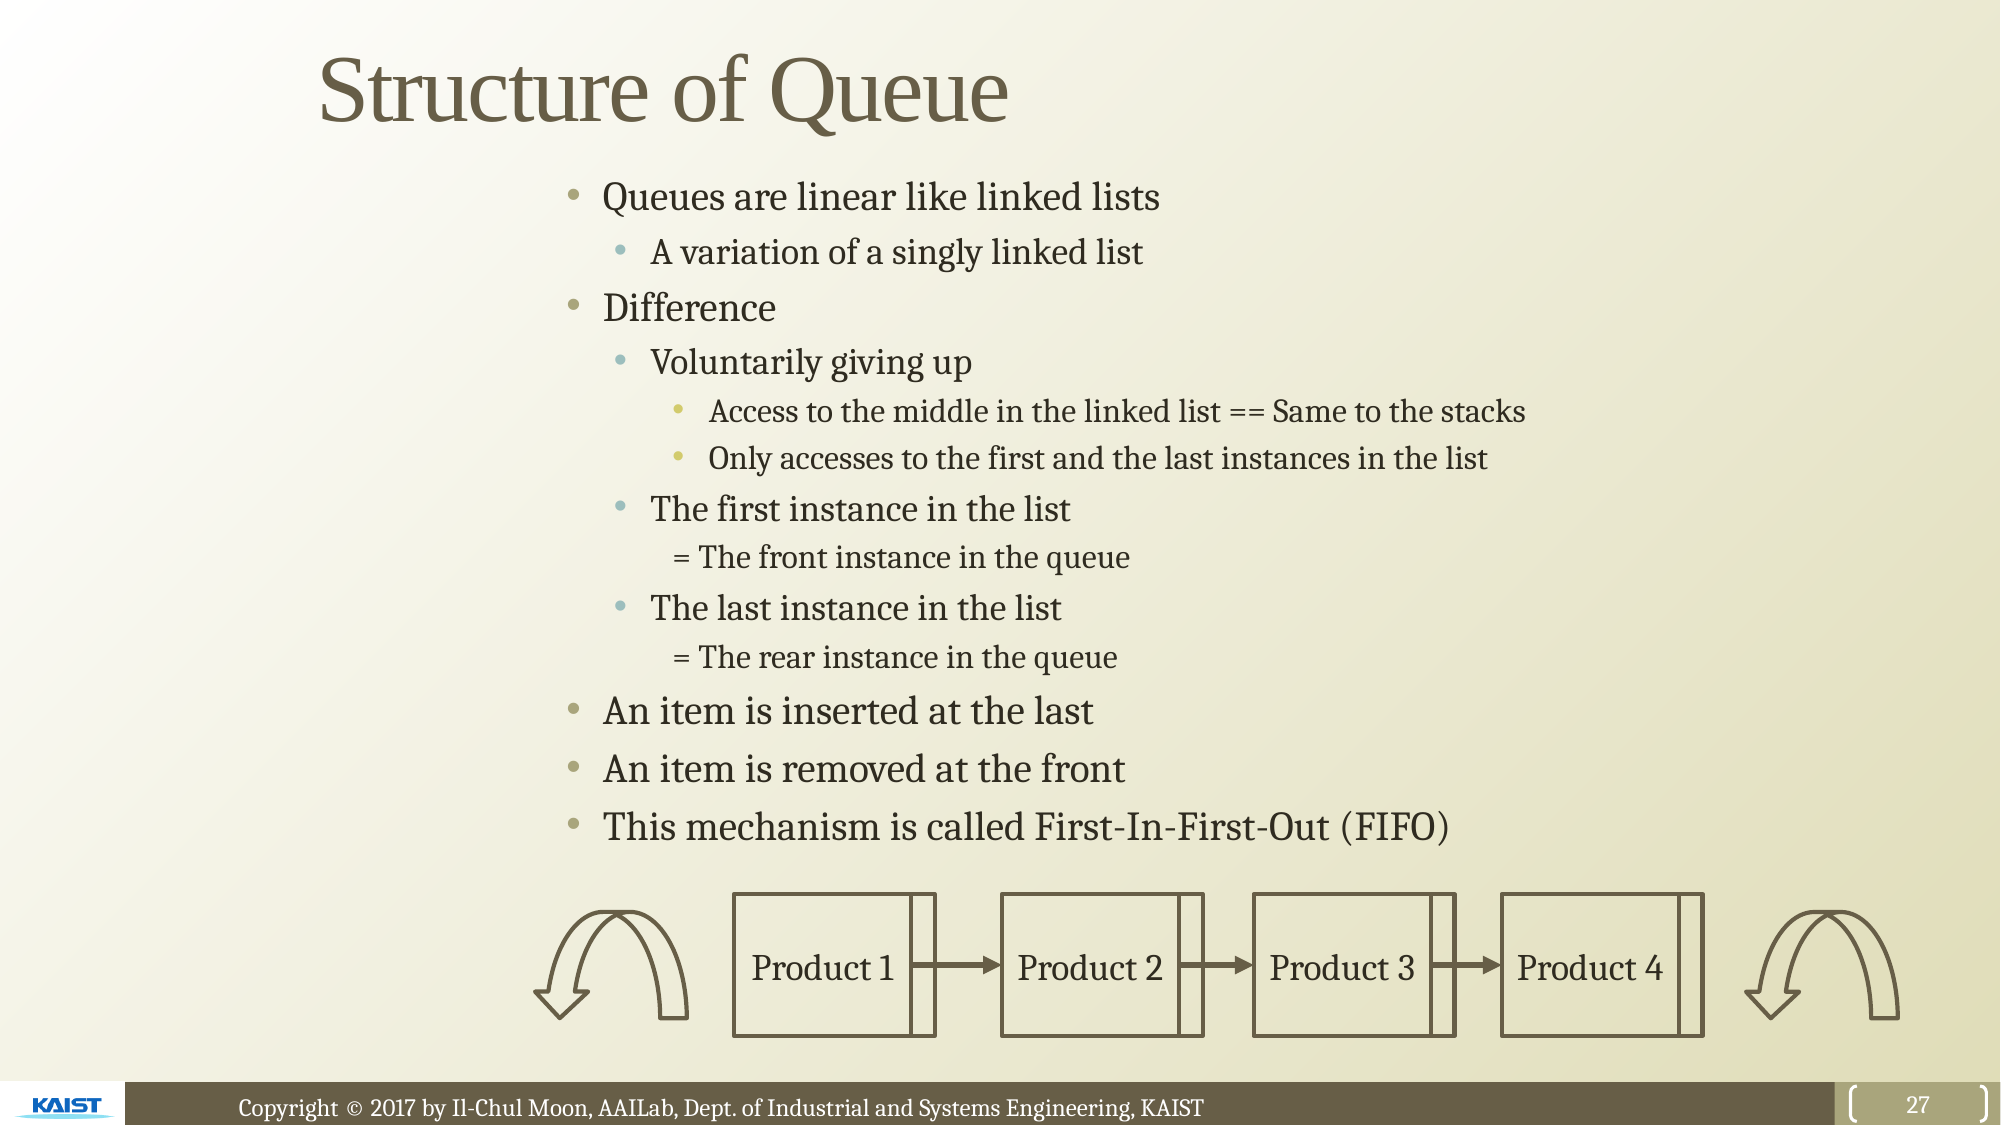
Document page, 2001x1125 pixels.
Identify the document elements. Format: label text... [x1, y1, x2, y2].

text_box [533, 909, 689, 1021]
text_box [1001, 893, 1204, 1037]
slide_number 27 [1848, 1084, 1988, 1123]
picture [0, 1081, 125, 1125]
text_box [1501, 893, 1703, 1037]
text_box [733, 893, 936, 1037]
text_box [1253, 893, 1455, 1037]
text_box [1744, 909, 1900, 1021]
list Queues are linear like linked lists A variation of a singly linked list Difference Voluntarily giving up Access to the middle in the linked list == Same to the stacks Only accesses to the first and the last instances in the list The first instance in the list = The front instance in the queue The last instance in the list = The rear instance in the queue An item is inserted at the last An item is removed at the front This mechanism is called First-In-First-Out (FIFO) [533, 162, 1965, 858]
title Structure of Queue [301, 3, 2000, 163]
